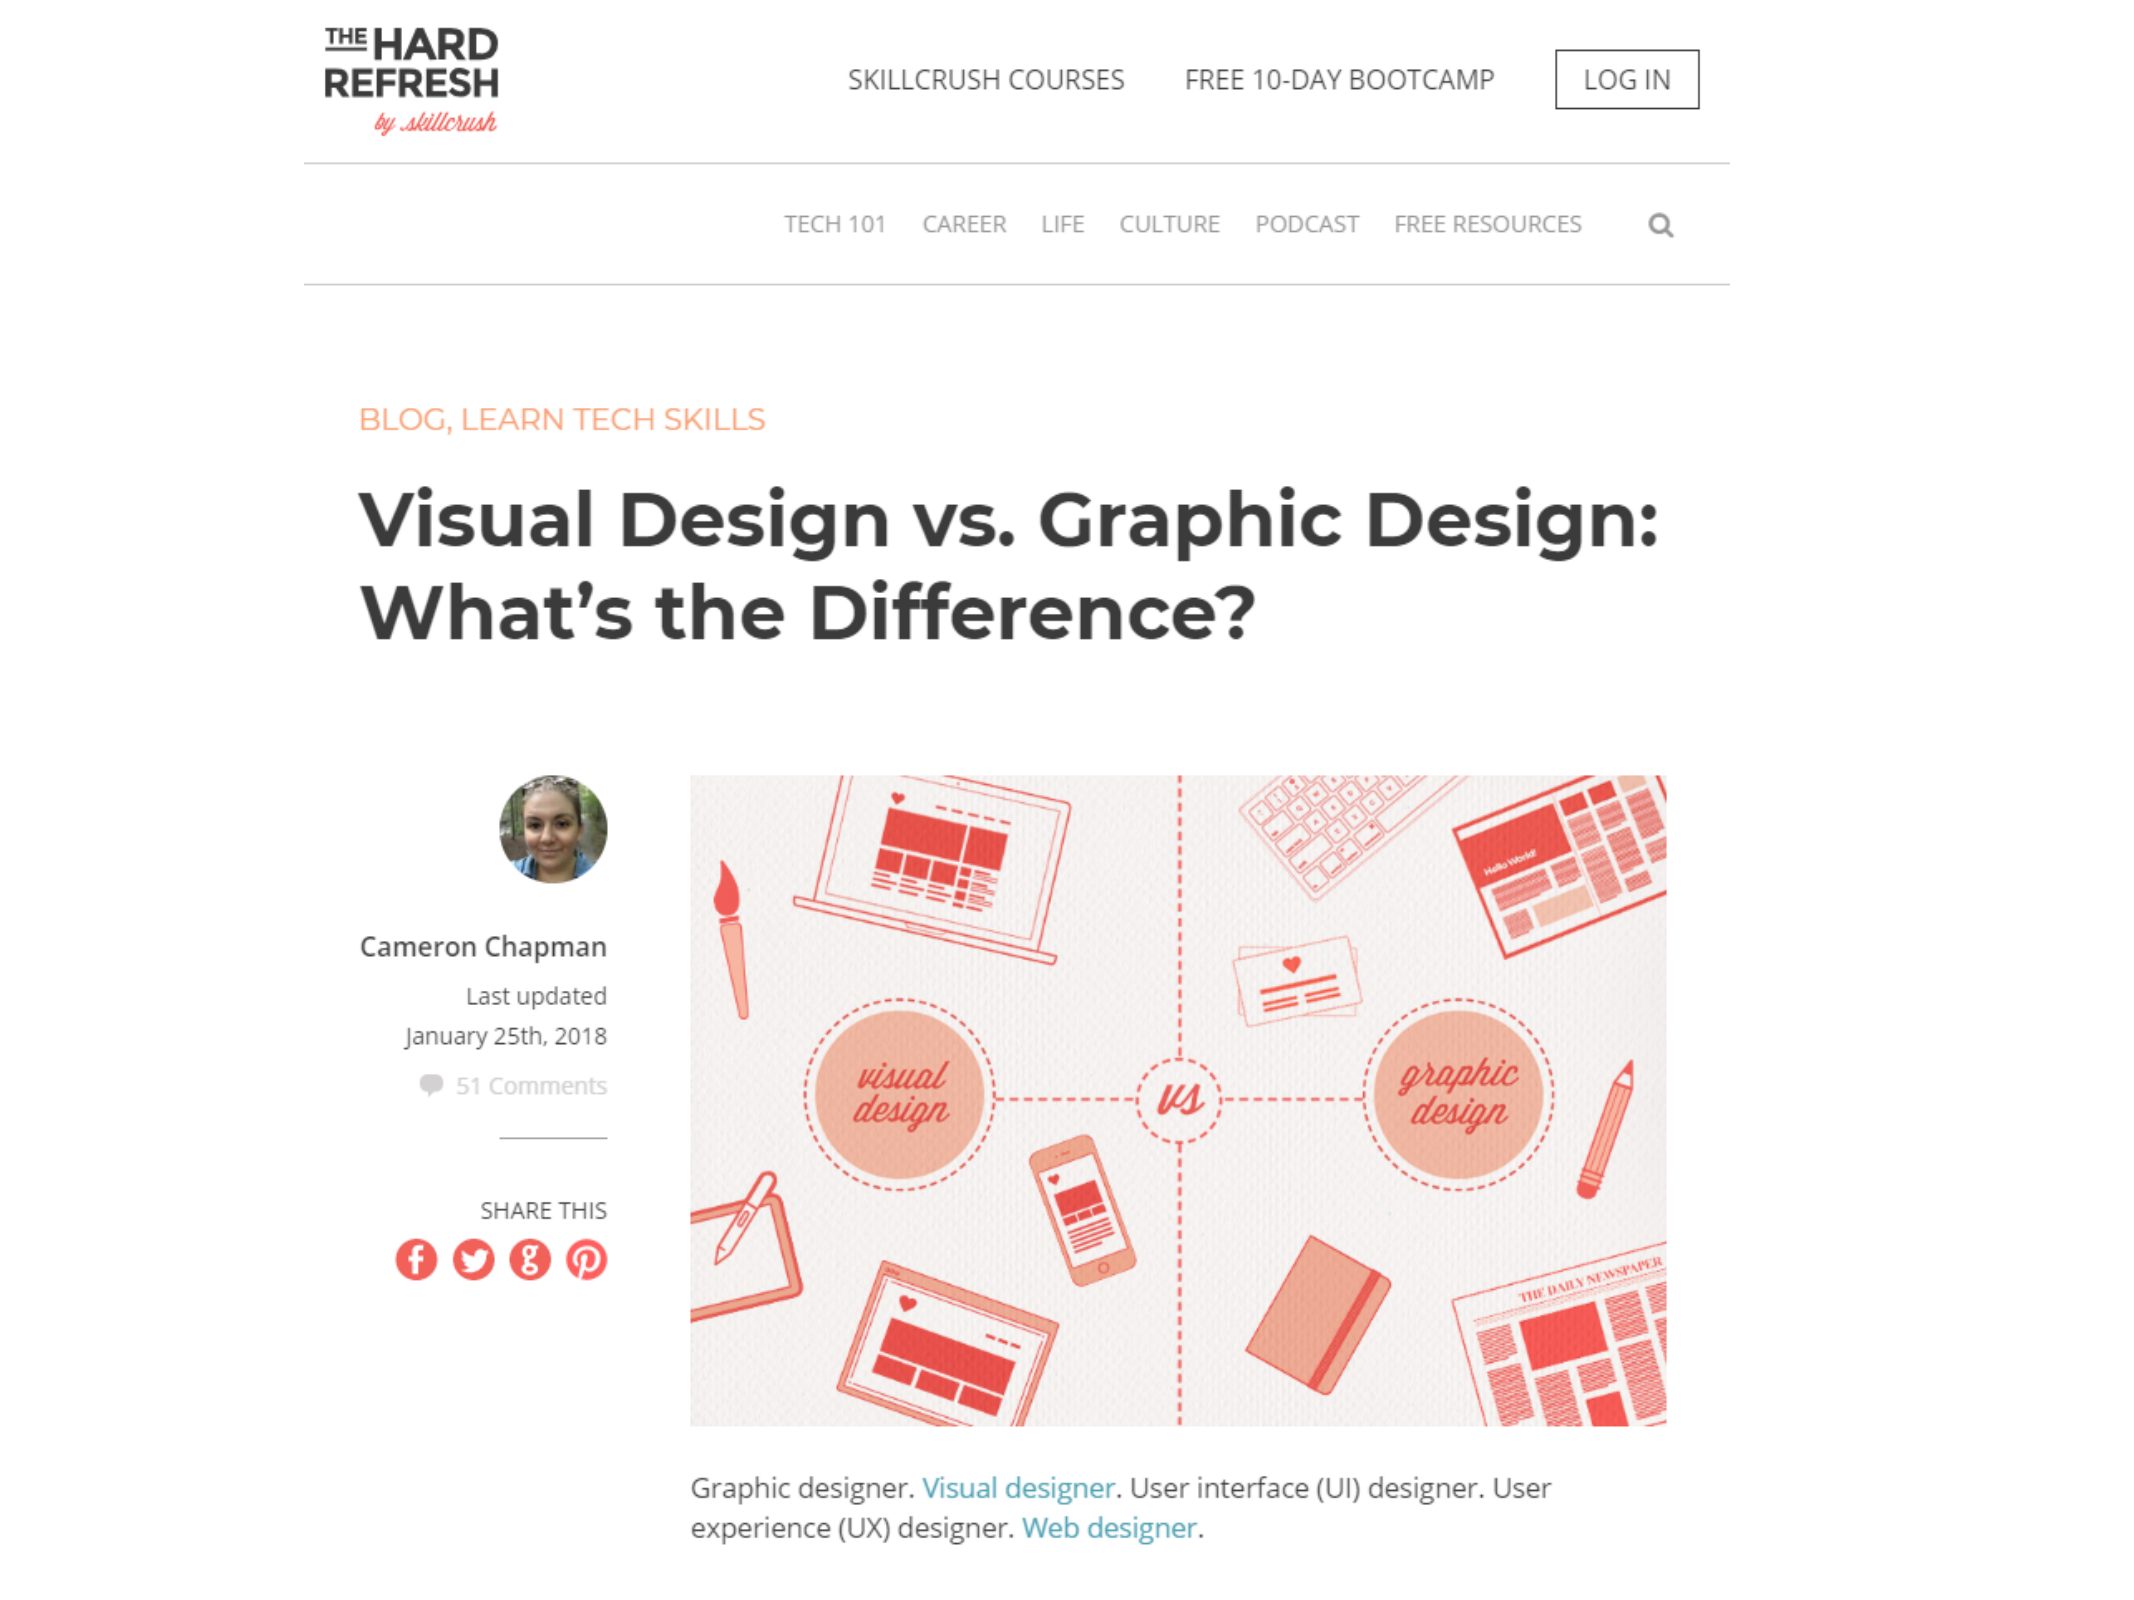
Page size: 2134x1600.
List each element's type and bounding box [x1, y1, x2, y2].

picture [303, 15, 1731, 1563]
